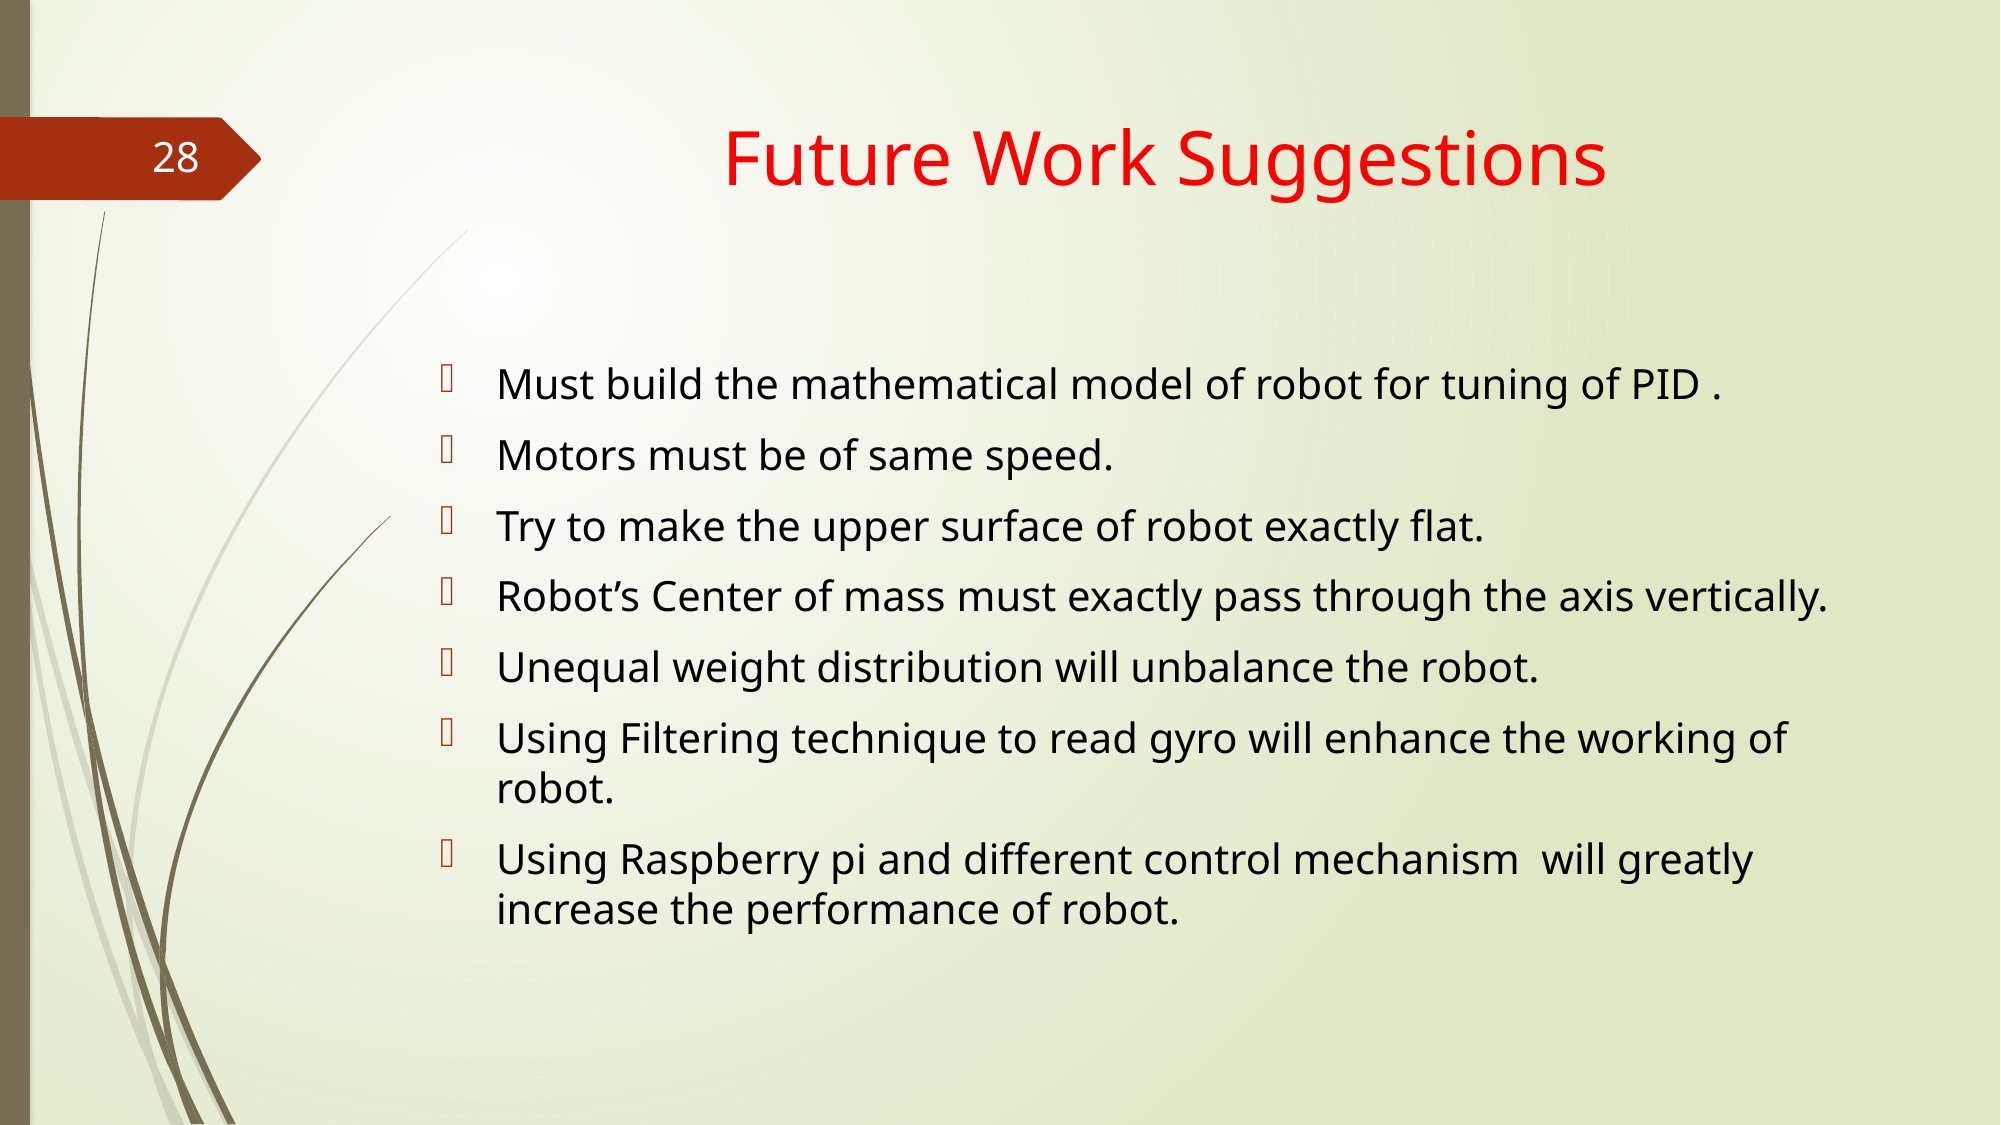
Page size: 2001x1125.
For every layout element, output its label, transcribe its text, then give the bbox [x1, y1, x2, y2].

list Must build the mathematical model of robot for tuning of PID . Motors must be of same speed. Try to make the upper surface of robot exactly flat. Robot’s Center of mass must exactly pass through the axis vertically. Unequal weight distribution will unbalance the robot. Using Filtering technique to read gyro will enhance the working of robot. Using Raspberry pi and different control mechanism will greatly increase the performance of robot. [424, 350, 1888, 970]
slide_number 28 [87, 129, 216, 190]
title Future Work Suggestions [425, 102, 1888, 313]
